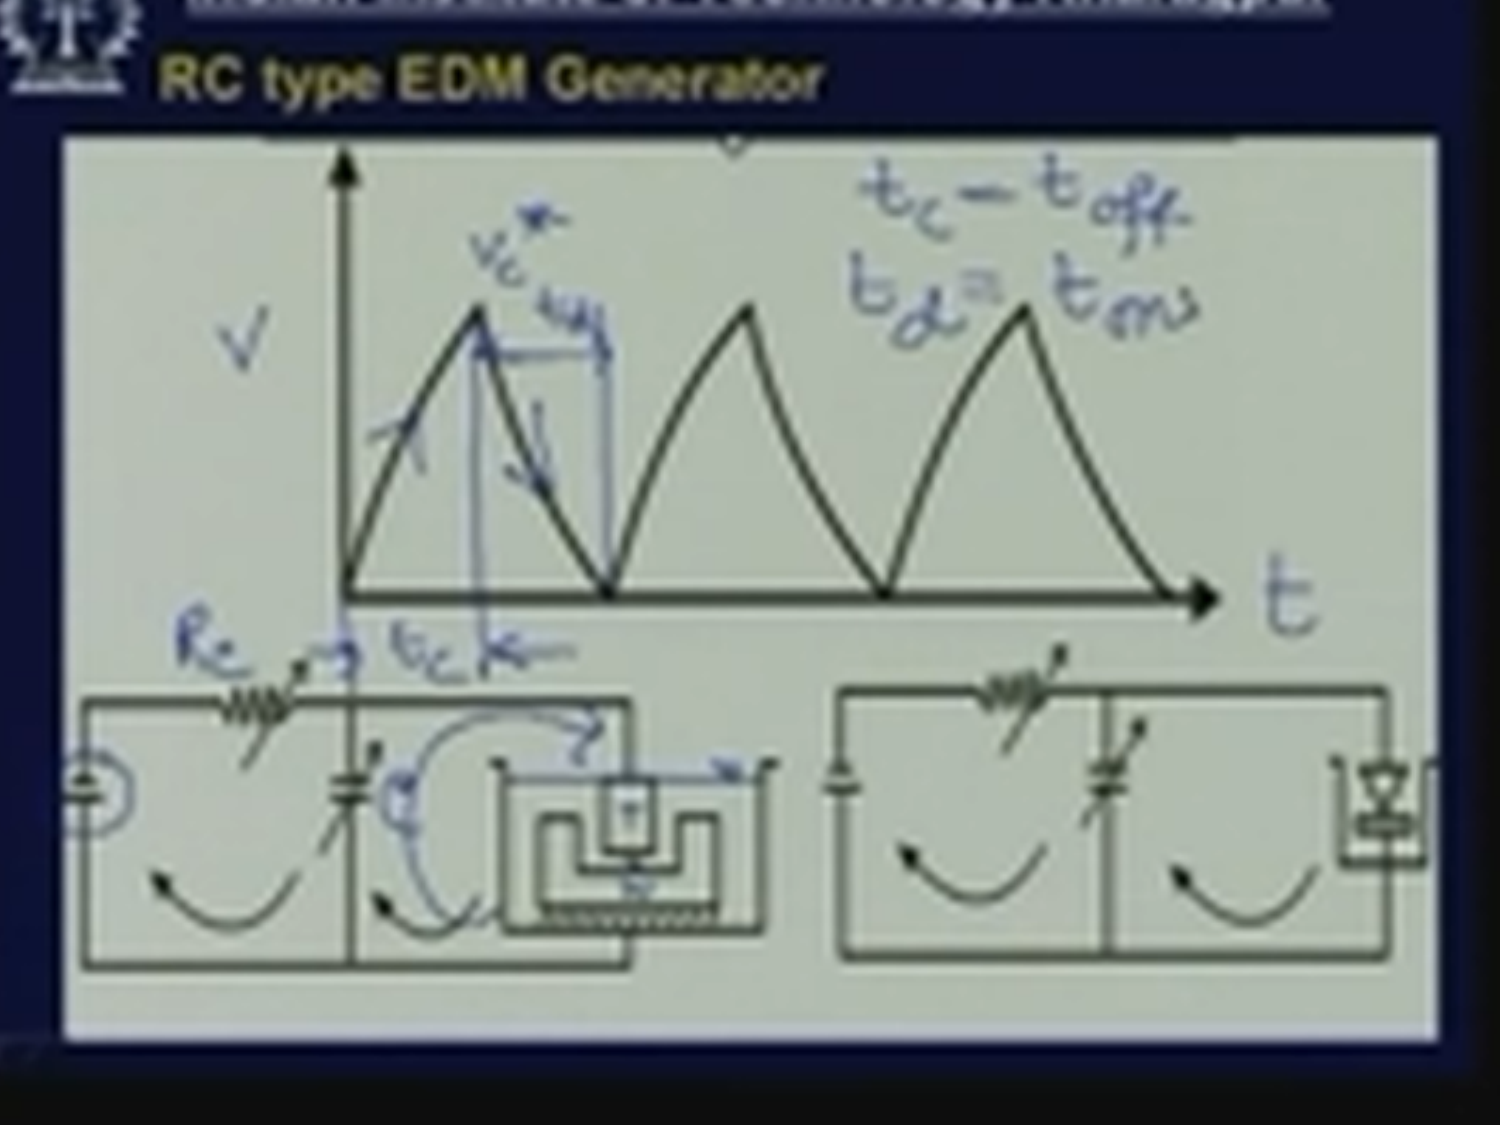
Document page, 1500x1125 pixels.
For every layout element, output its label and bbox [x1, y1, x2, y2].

list [0, 0, 1500, 1125]
